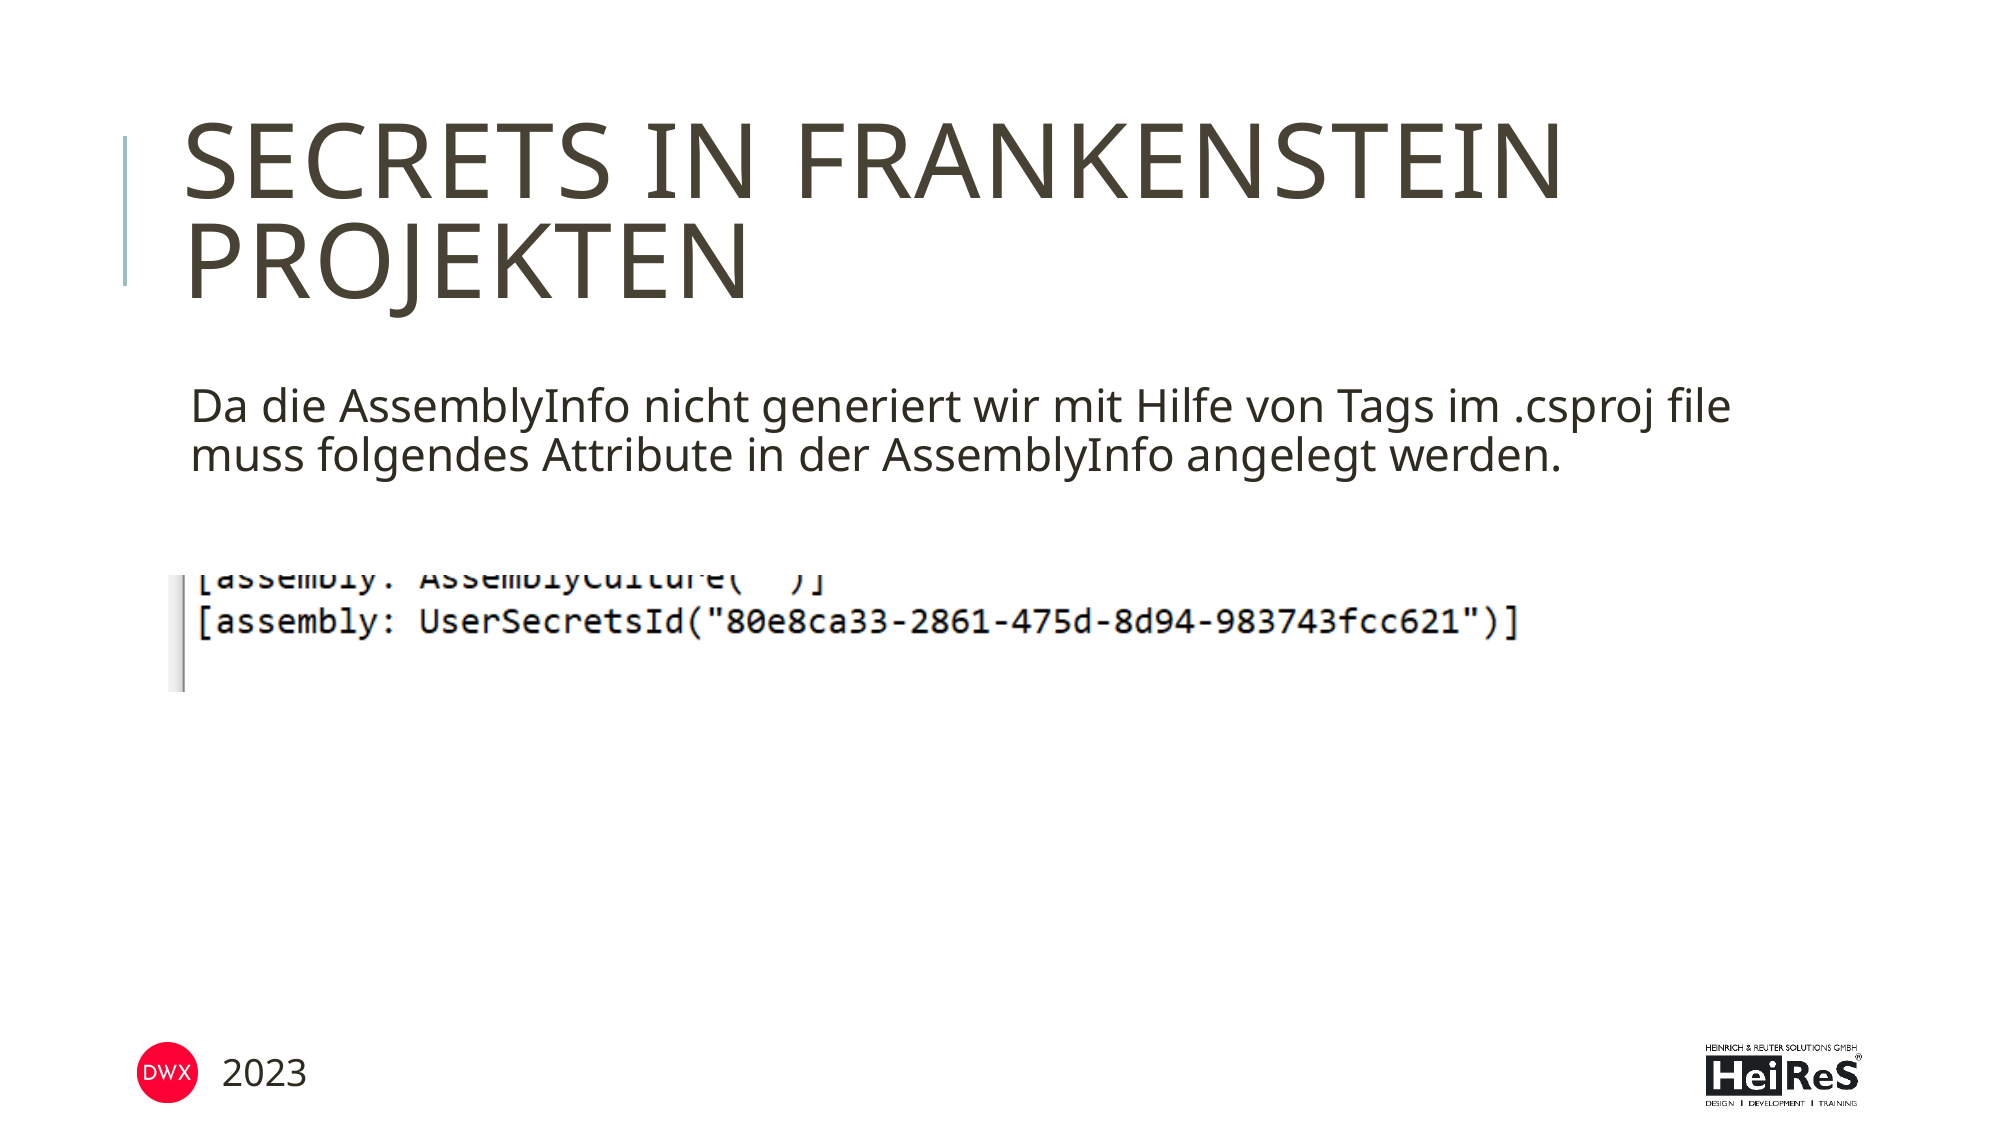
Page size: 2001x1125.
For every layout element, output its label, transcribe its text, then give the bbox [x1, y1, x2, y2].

picture [1701, 1042, 1863, 1108]
title Secrets in Frankenstein Projekten [168, 96, 1763, 342]
list Da die AssemblyInfo nicht generiert wir mit Hilfe von Tags im .csproj file muss folgendes Attribute in der AssemblyInfo angelegt werden. [168, 375, 1763, 1035]
picture [167, 575, 1556, 692]
picture [137, 1042, 198, 1103]
